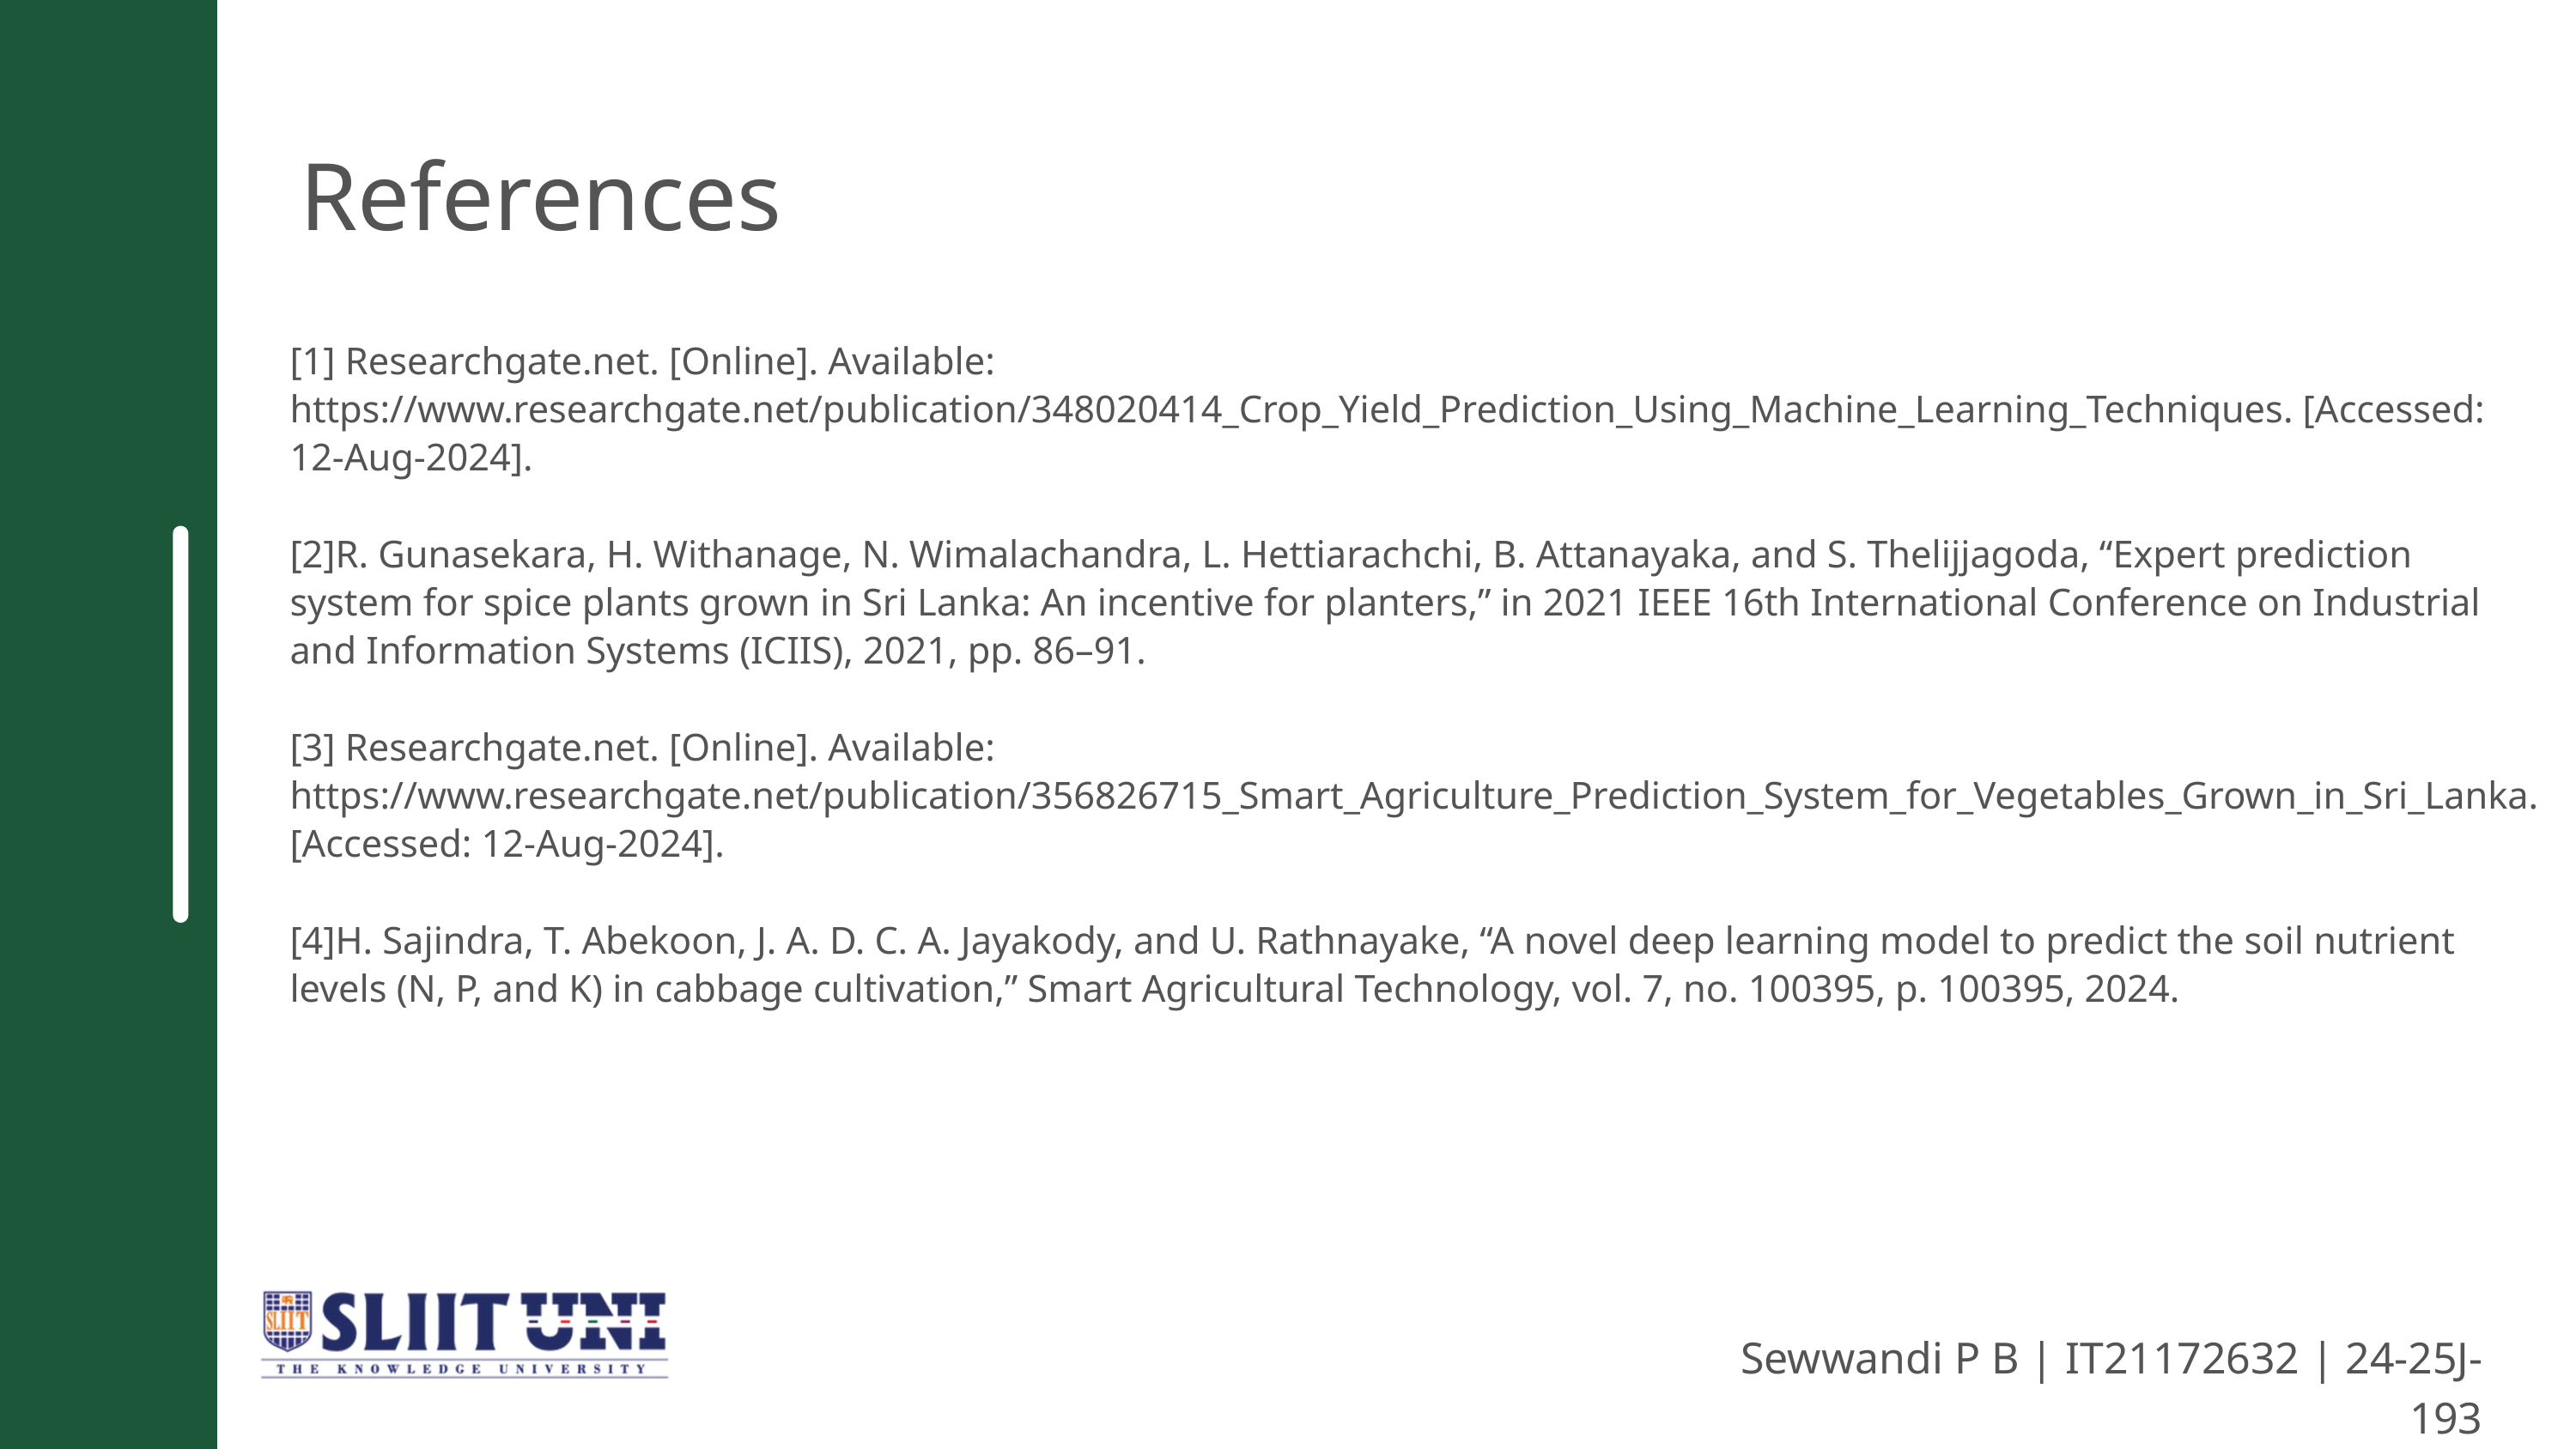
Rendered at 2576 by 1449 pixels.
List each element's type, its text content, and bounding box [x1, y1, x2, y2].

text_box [173, 525, 189, 924]
text_box [1] Researchgate.net. [Online]. Available: https://www.researchgate.net/publication/348020414_Crop_Yield_Prediction_Using_Machine_Learning_Techniques. [Accessed: 12-Aug-2024]. [2]R. Gunasekara, H. Withanage, N. Wimalachandra, L. Hettiarachchi, B. Attanayaka, and S. Thelijjagoda, “Expert prediction system for spice plants grown in Sri Lanka: An incentive for planters,” in 2021 IEEE 16th International Conference on Industrial and Information Systems (ICIIS), 2021, pp. 86–91. [3] Researchgate.net. [Online]. Available: https://www.researchgate.net/publication/356826715_Smart_Agriculture_Prediction_System_for_Vegetables_Grown_in_Sri_Lanka. [Accessed: 12-Aug-2024]. [4]H. Sajindra, T. Abekoon, J. A. D. C. A. Jayakody, and U. Rathnayake, “A novel deep learning model to predict the soil nutrient levels (N, P, and K) in cabbage cultivation,” Smart Agricultural Technology, vol. 7, no. 100395, p. 100395, 2024. [289, 333, 2544, 1180]
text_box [0, 0, 218, 1449]
text_box [246, 1275, 682, 1393]
text_box References [300, 119, 799, 250]
text_box Sewwandi P B | IT21172632 | 24-25J-193 [1714, 1322, 2483, 1443]
